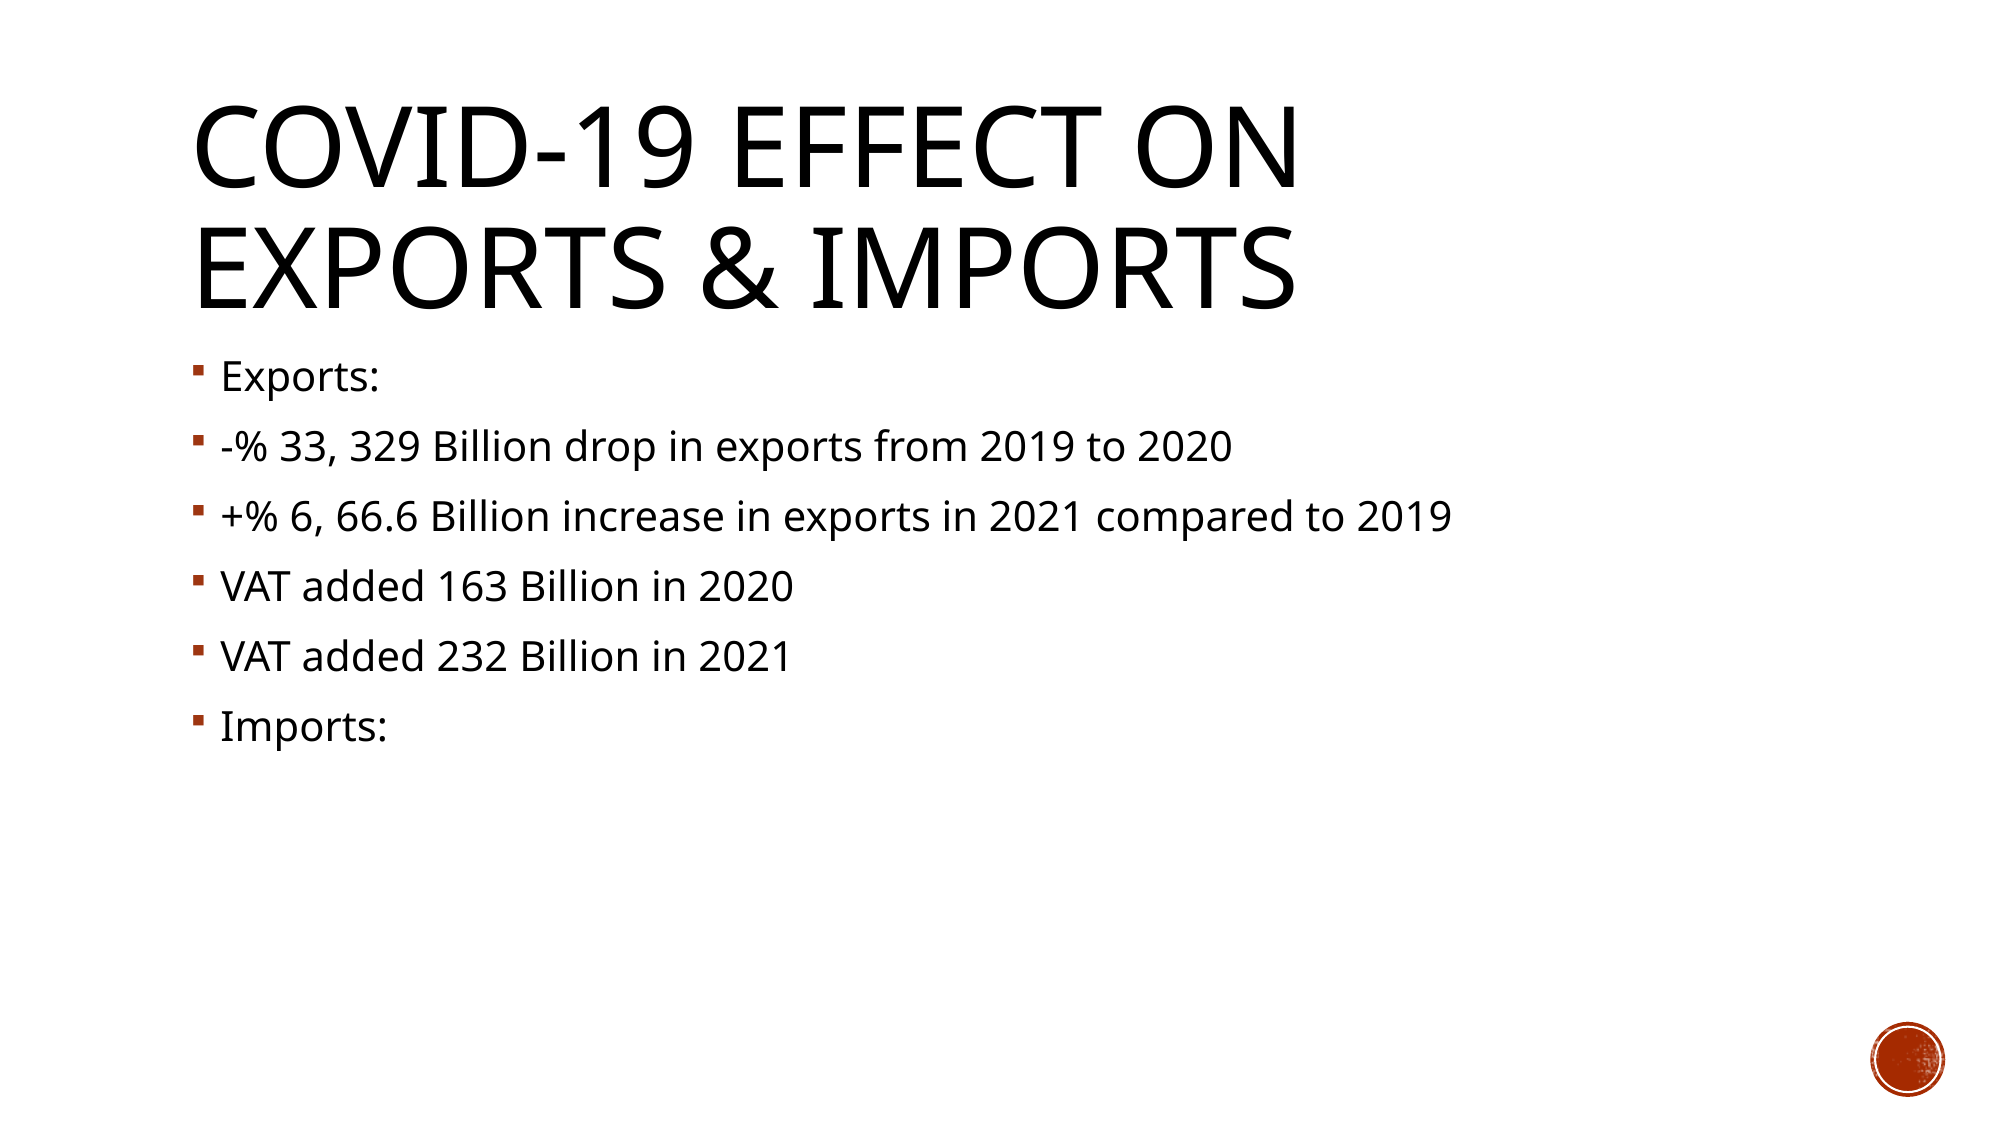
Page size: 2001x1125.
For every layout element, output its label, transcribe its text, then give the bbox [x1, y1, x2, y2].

title Covid-19 Effect on exports & imports [175, 79, 1826, 344]
list Exports: -% 33, 329 Billion drop in exports from 2019 to 2020 +% 6, 66.6 Billion increase in exports in 2021 compared to 2019 VAT added 163 Billion in 2020 VAT added 232 Billion in 2021 Imports: [175, 348, 1826, 1013]
